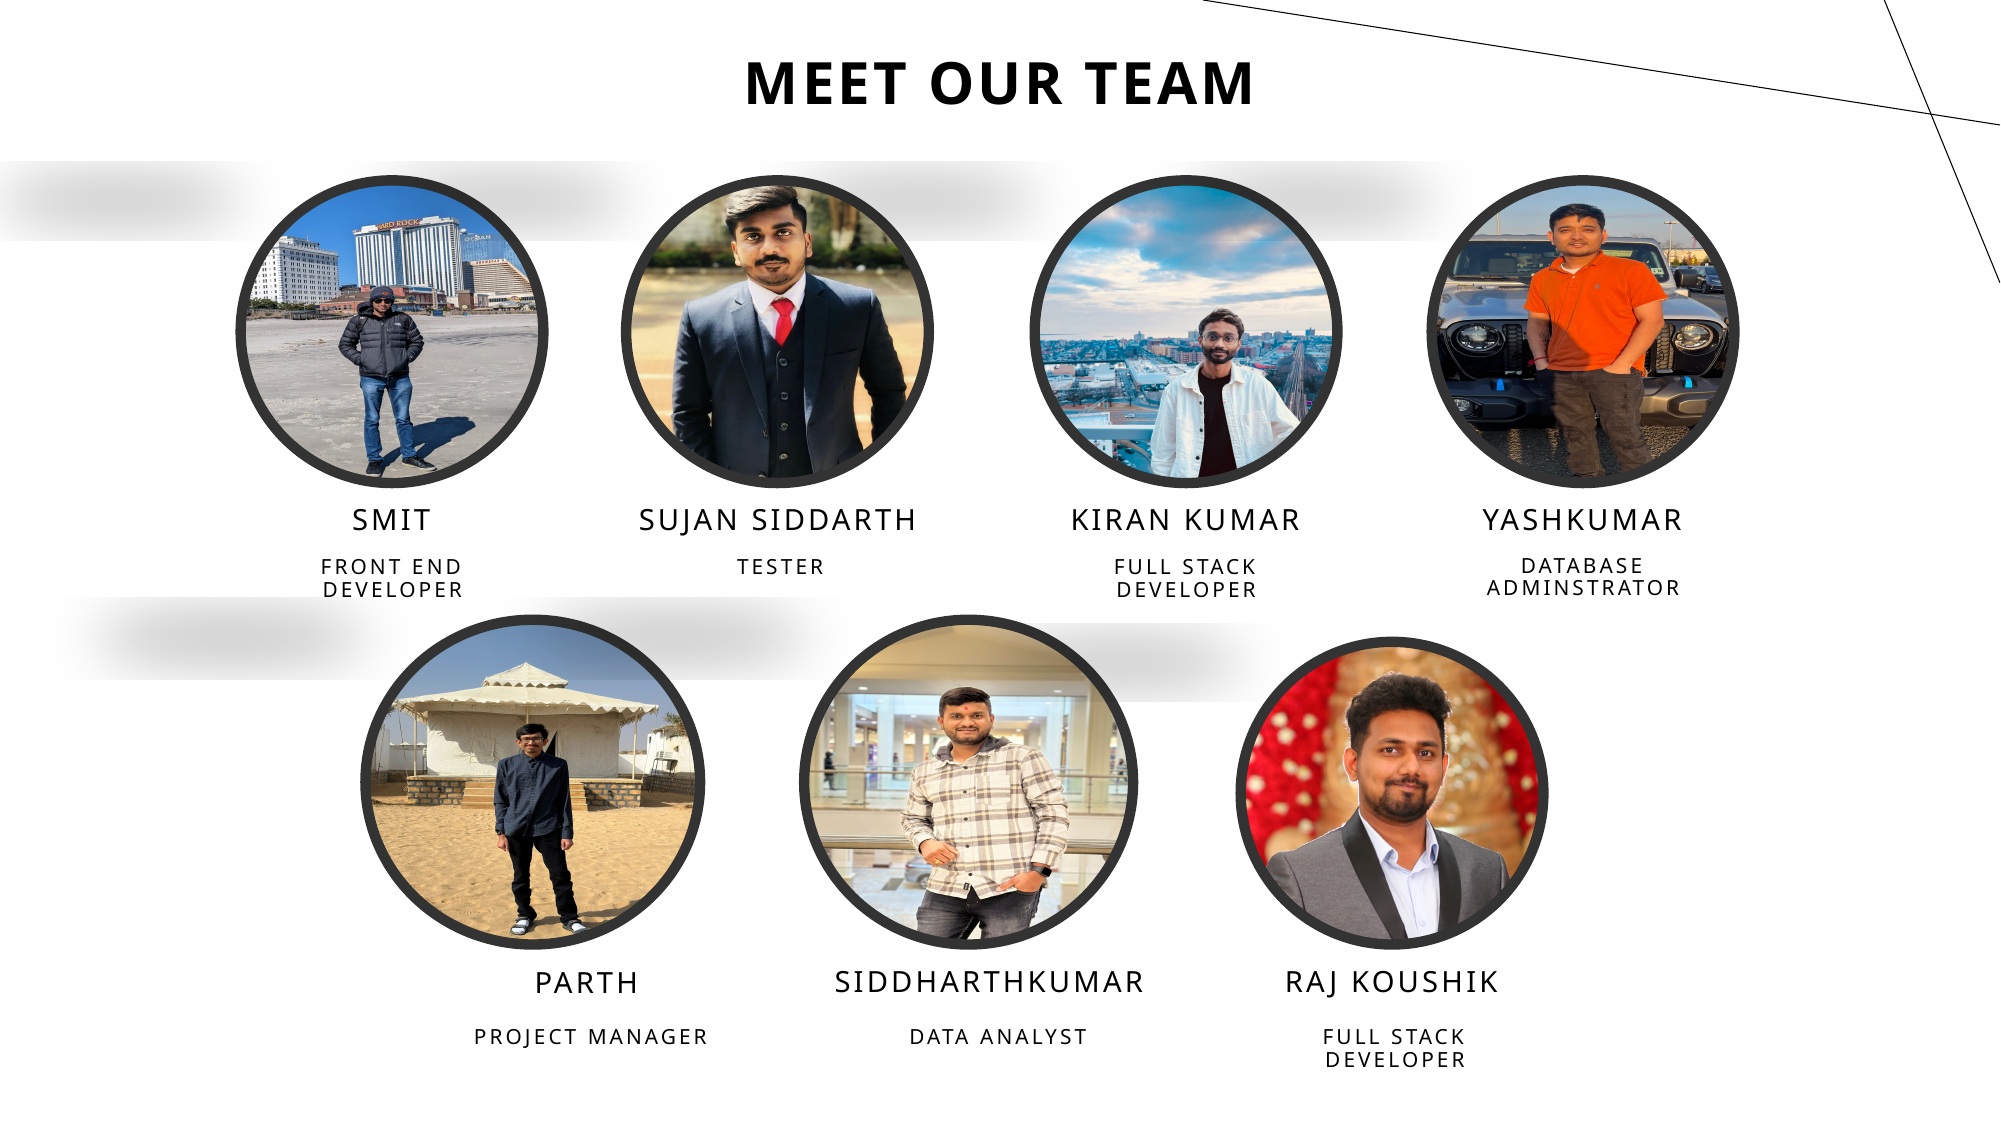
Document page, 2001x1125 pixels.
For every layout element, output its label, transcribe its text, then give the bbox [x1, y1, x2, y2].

list SUJAN SIDDARTH [586, 492, 969, 550]
text_box FULL STACK DEVELOPER [1243, 1019, 1547, 1076]
list FRONT END DEVELOPER [240, 549, 544, 606]
text_box RAJ KOUSHIK [1201, 954, 1582, 1011]
list YASHKUMAR [1392, 492, 1773, 550]
text_box PROJECT MANAGER [438, 1019, 743, 1076]
text_box PARTH [395, 955, 778, 1012]
text_box DATA ANALYST [846, 1019, 1150, 1076]
picture [1240, 641, 1544, 945]
list TESTER [627, 549, 933, 606]
title MEET OUR TEAM [312, 46, 1688, 126]
picture [1034, 180, 1338, 484]
picture [240, 180, 544, 484]
picture [626, 180, 929, 484]
picture [1431, 180, 1735, 484]
text_box SIDDHARTHKUMAR [804, 954, 1185, 1011]
picture [365, 619, 701, 945]
list DATABASE ADMINSTRATOR [1431, 547, 1735, 604]
picture [804, 619, 1134, 945]
list KIRAN KUMAR [995, 492, 1376, 550]
list SMIT [201, 492, 582, 550]
list FULL STACK DEVELOPER [1034, 549, 1338, 606]
